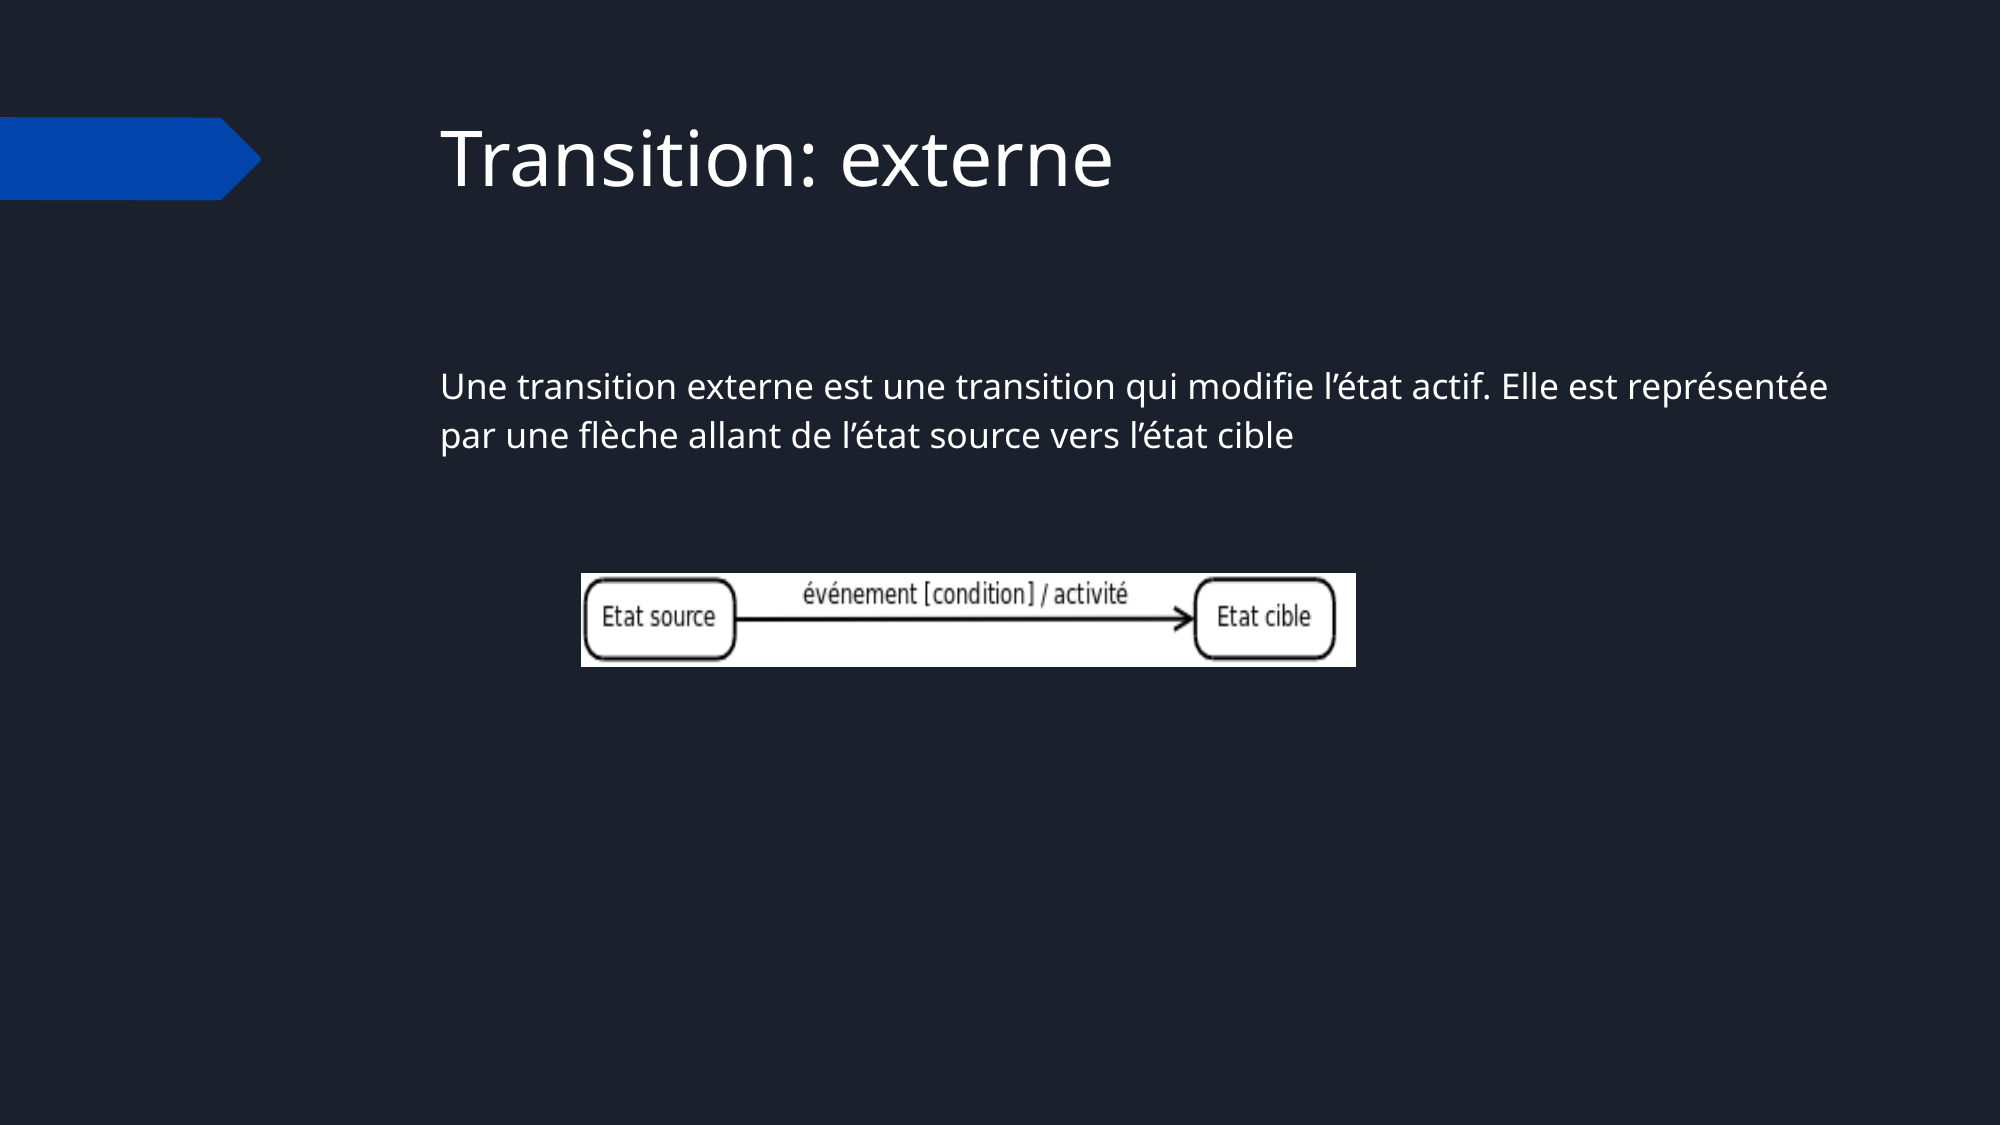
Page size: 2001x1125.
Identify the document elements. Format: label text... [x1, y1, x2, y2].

picture [581, 573, 1357, 667]
title Transition: externe [425, 102, 1888, 313]
list Une transition externe est une transition qui modifie l’état actif. Elle est représentée par une flèche allant de l’état source vers l’état cible [424, 350, 1888, 970]
